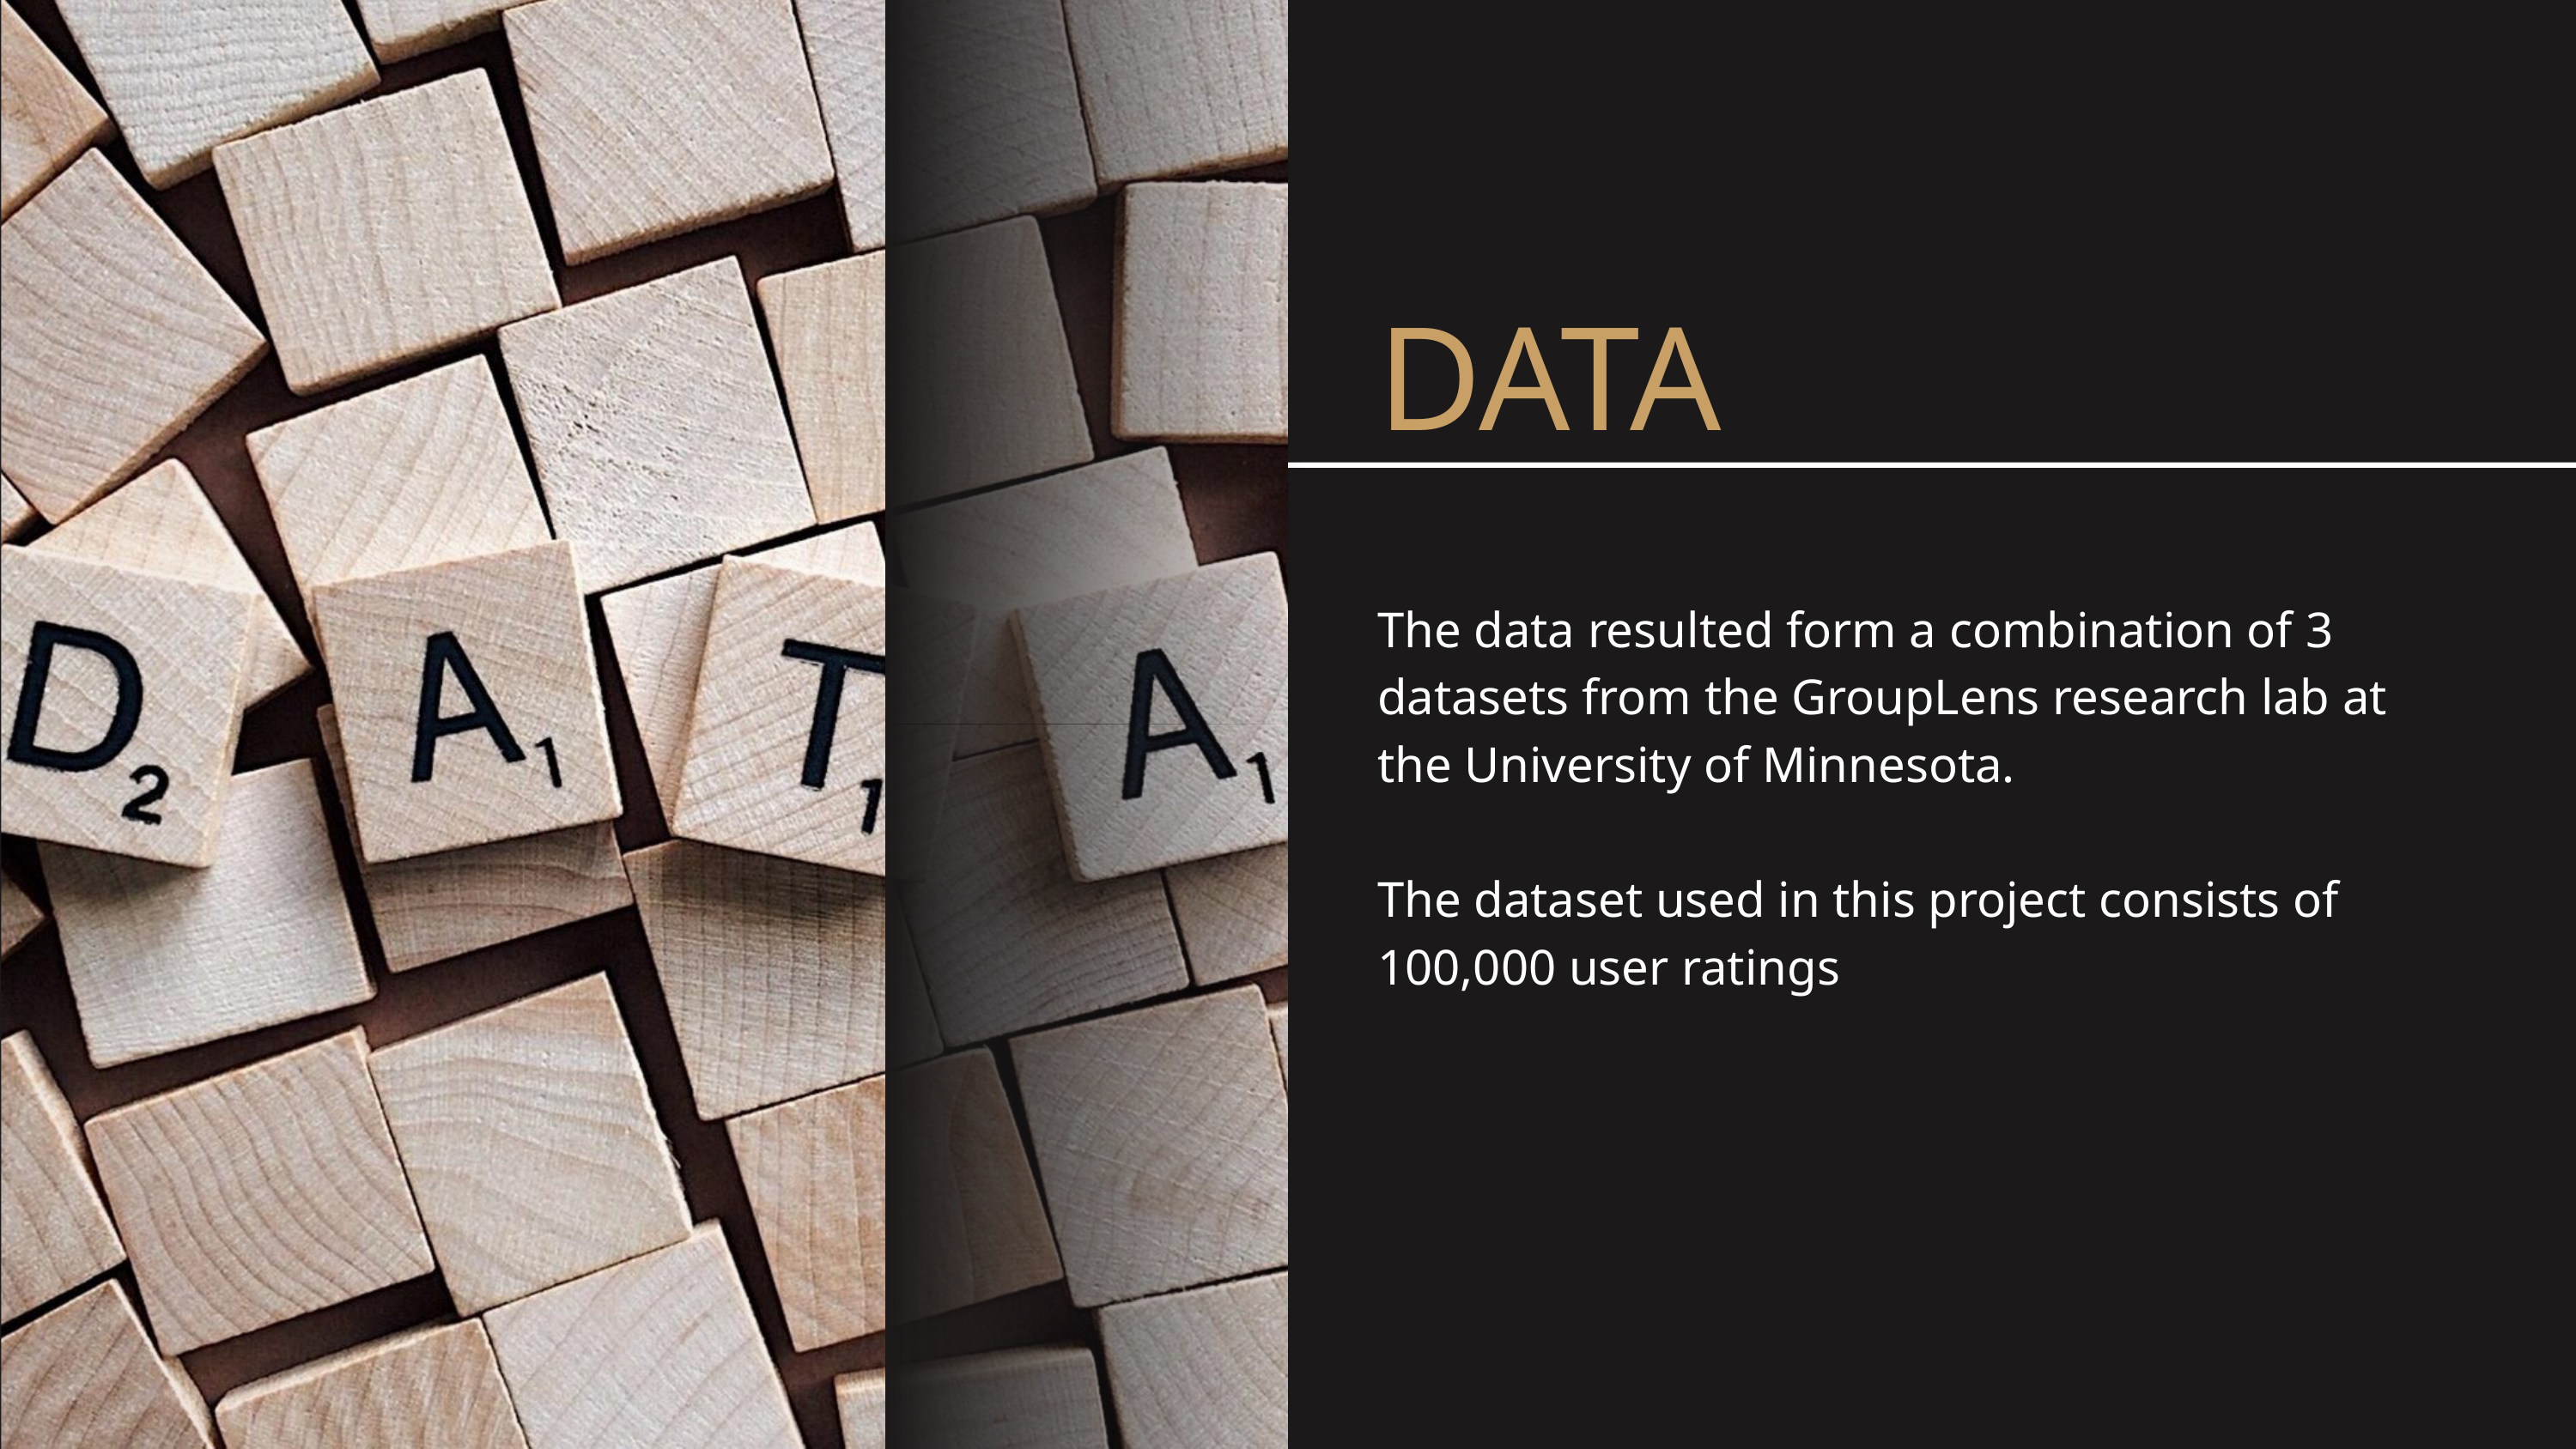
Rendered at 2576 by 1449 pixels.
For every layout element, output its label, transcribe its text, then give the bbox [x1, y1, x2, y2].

text_box The data resulted form a combination of 3 datasets from the GroupLens research lab at the University of Minnesota. The dataset used in this project consists of 100,000 user ratings [1377, 589, 2432, 995]
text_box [1, 0, 884, 1449]
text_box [884, 0, 1306, 1449]
text_box DATA [1377, 301, 2144, 459]
